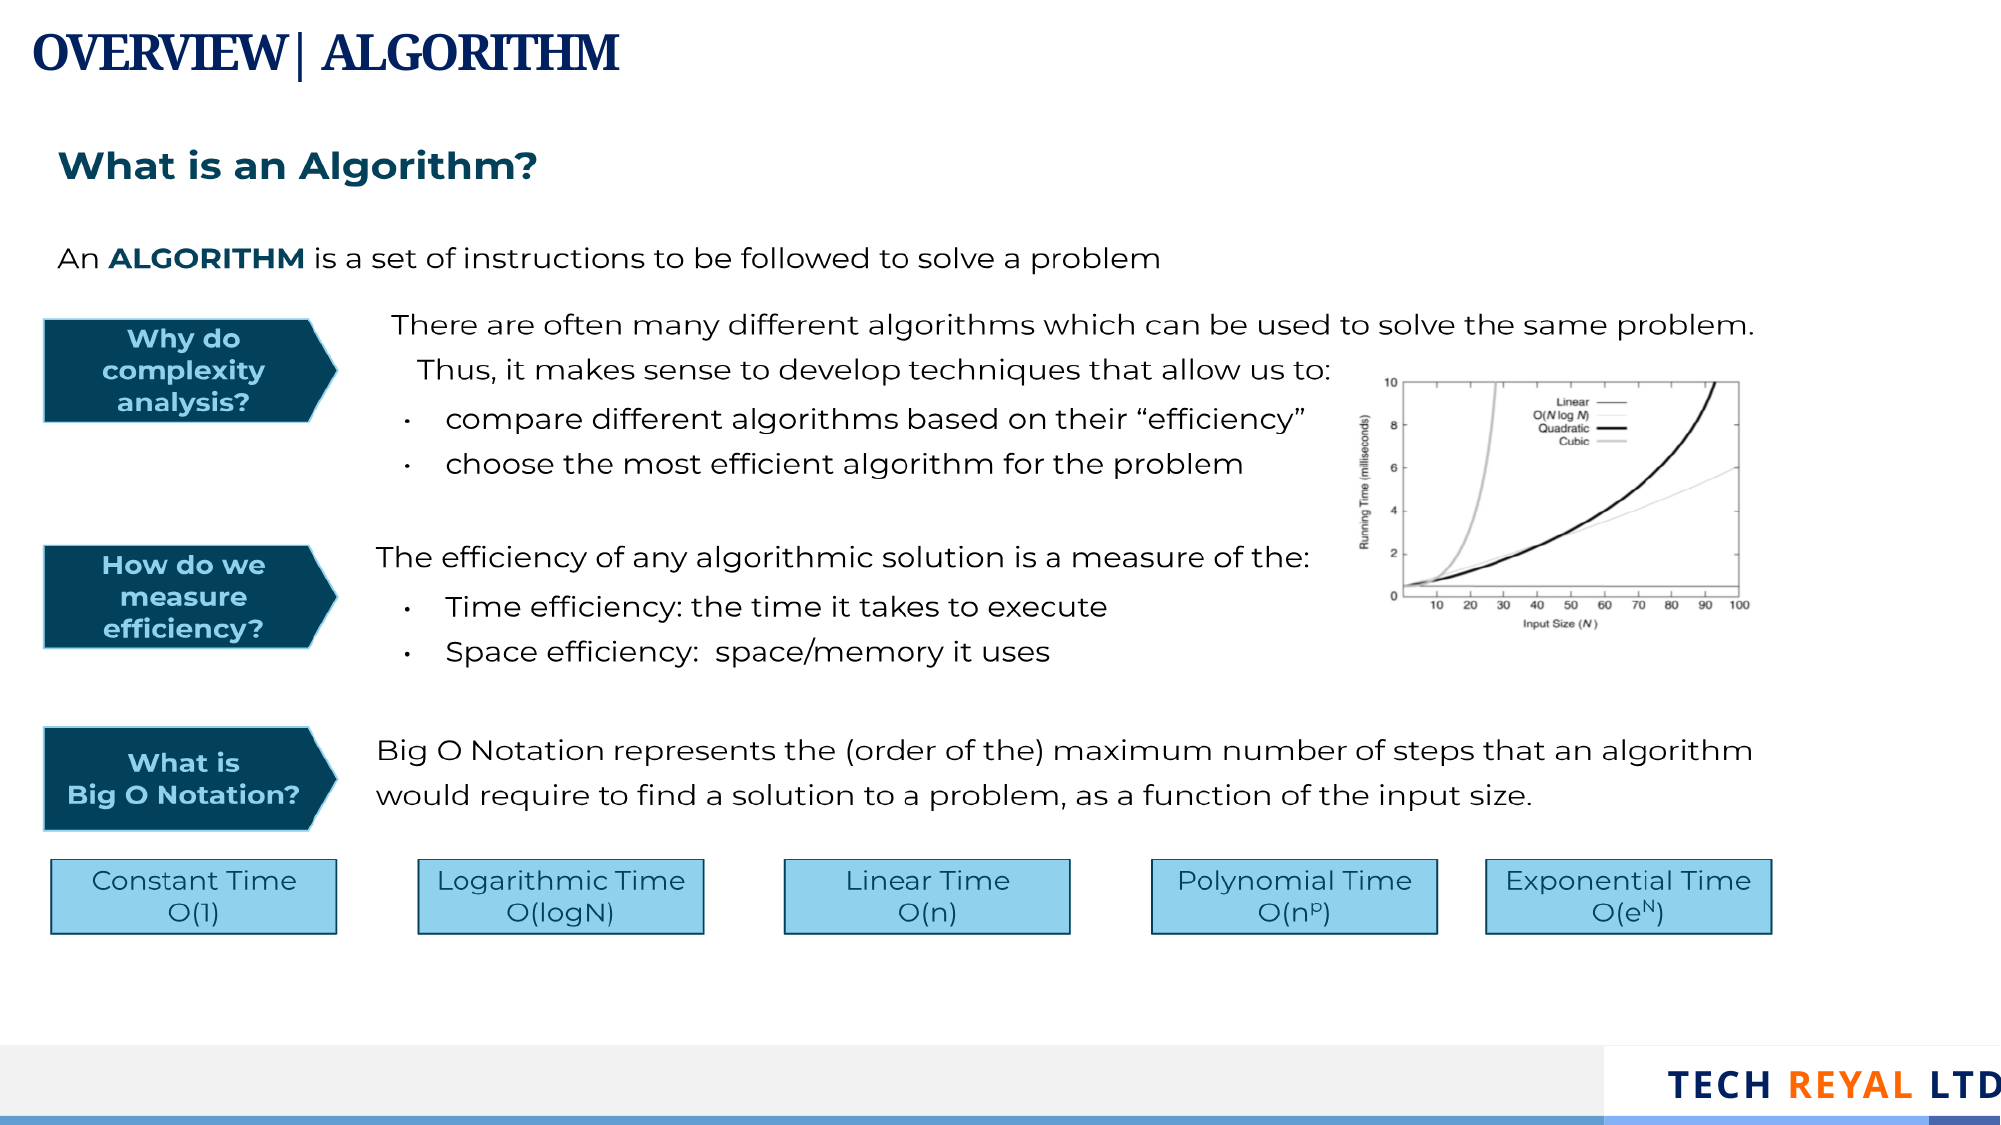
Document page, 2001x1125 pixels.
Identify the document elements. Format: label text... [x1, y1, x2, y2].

text_box OVERVIEW| ALGORITHM [17, 19, 1544, 89]
picture [17, 108, 1794, 939]
